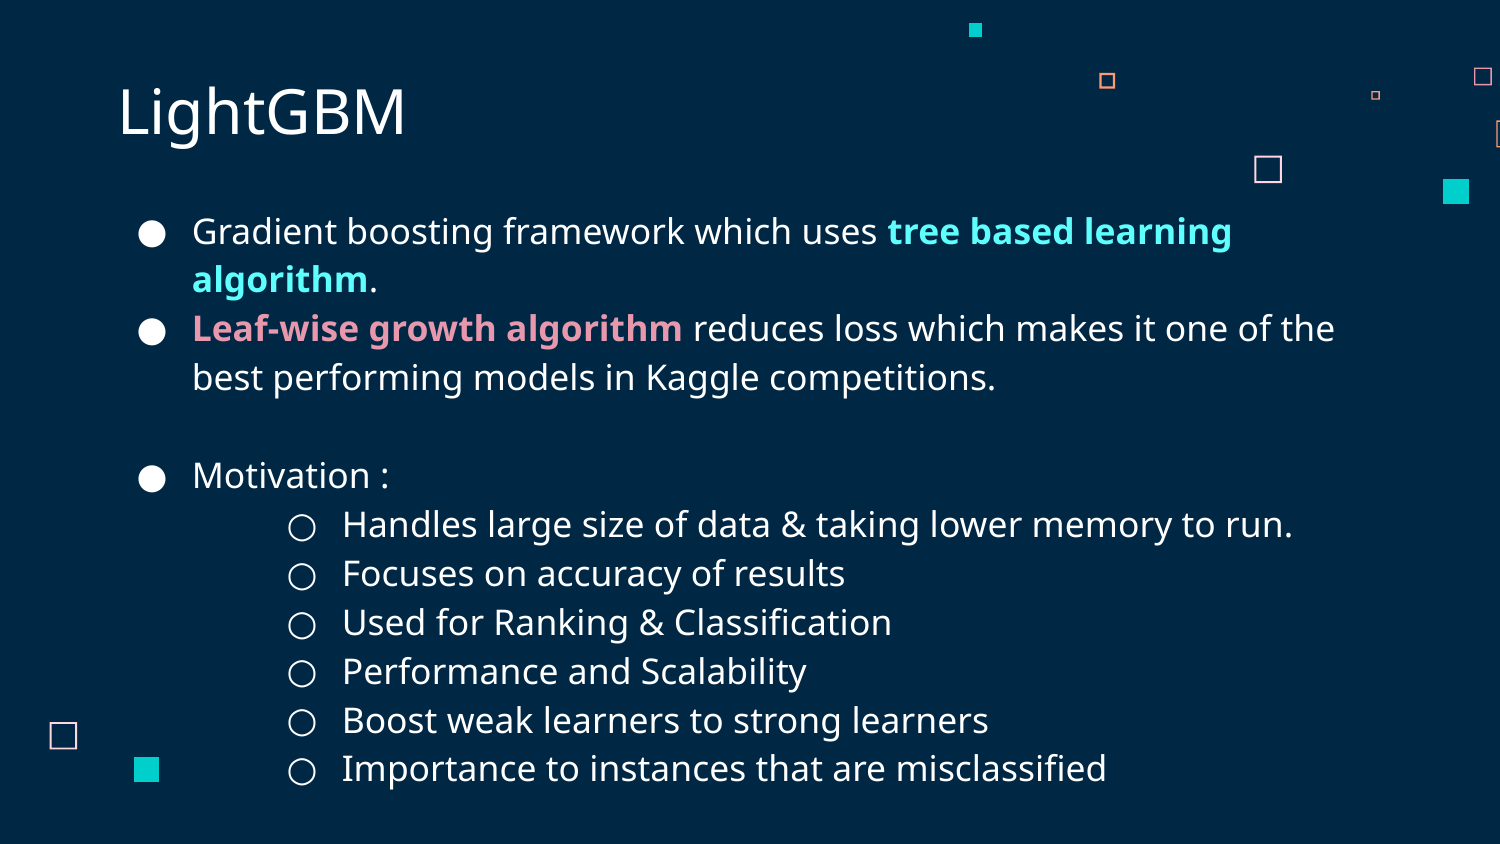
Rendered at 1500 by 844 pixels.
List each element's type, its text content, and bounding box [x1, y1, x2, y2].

title LightGBM [101, 67, 1325, 163]
text_box Gradient boosting framework which uses tree based learning algorithm. Leaf-wise growth algorithm reduces loss which makes it one of the best performing models in Kaggle competitions. Motivation : Handles large size of data & taking lower memory to run. Focuses on accuracy of results Used for Ranking & Classification Performance and Scalability Boost weak learners to strong learners Importance to instances that are misclassified [101, 187, 1393, 804]
